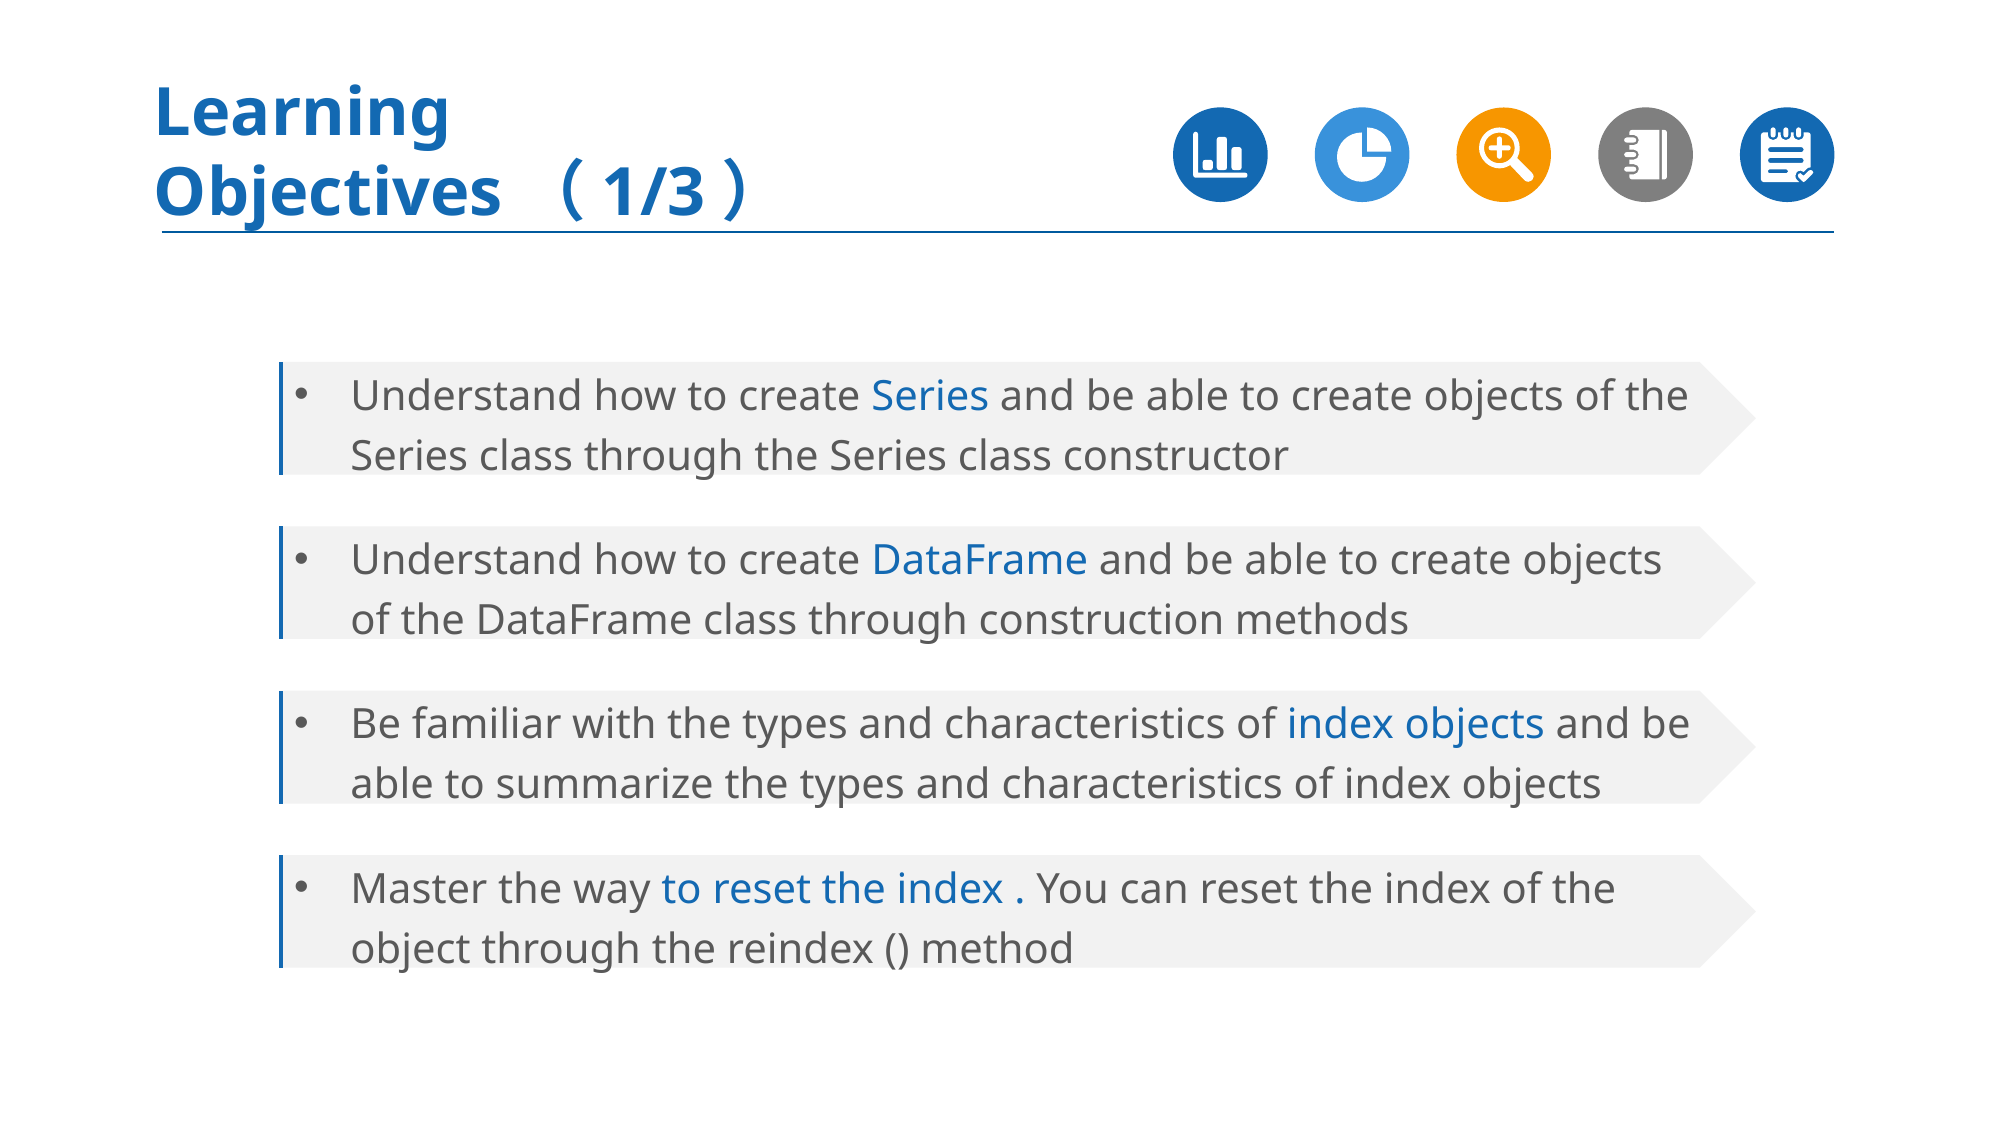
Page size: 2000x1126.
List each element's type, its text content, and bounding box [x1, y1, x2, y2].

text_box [279, 854, 1757, 968]
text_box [279, 690, 1757, 804]
text_box Learning Objectives（1/3）​ [133, 93, 1107, 203]
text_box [279, 361, 1757, 475]
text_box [279, 526, 1757, 640]
